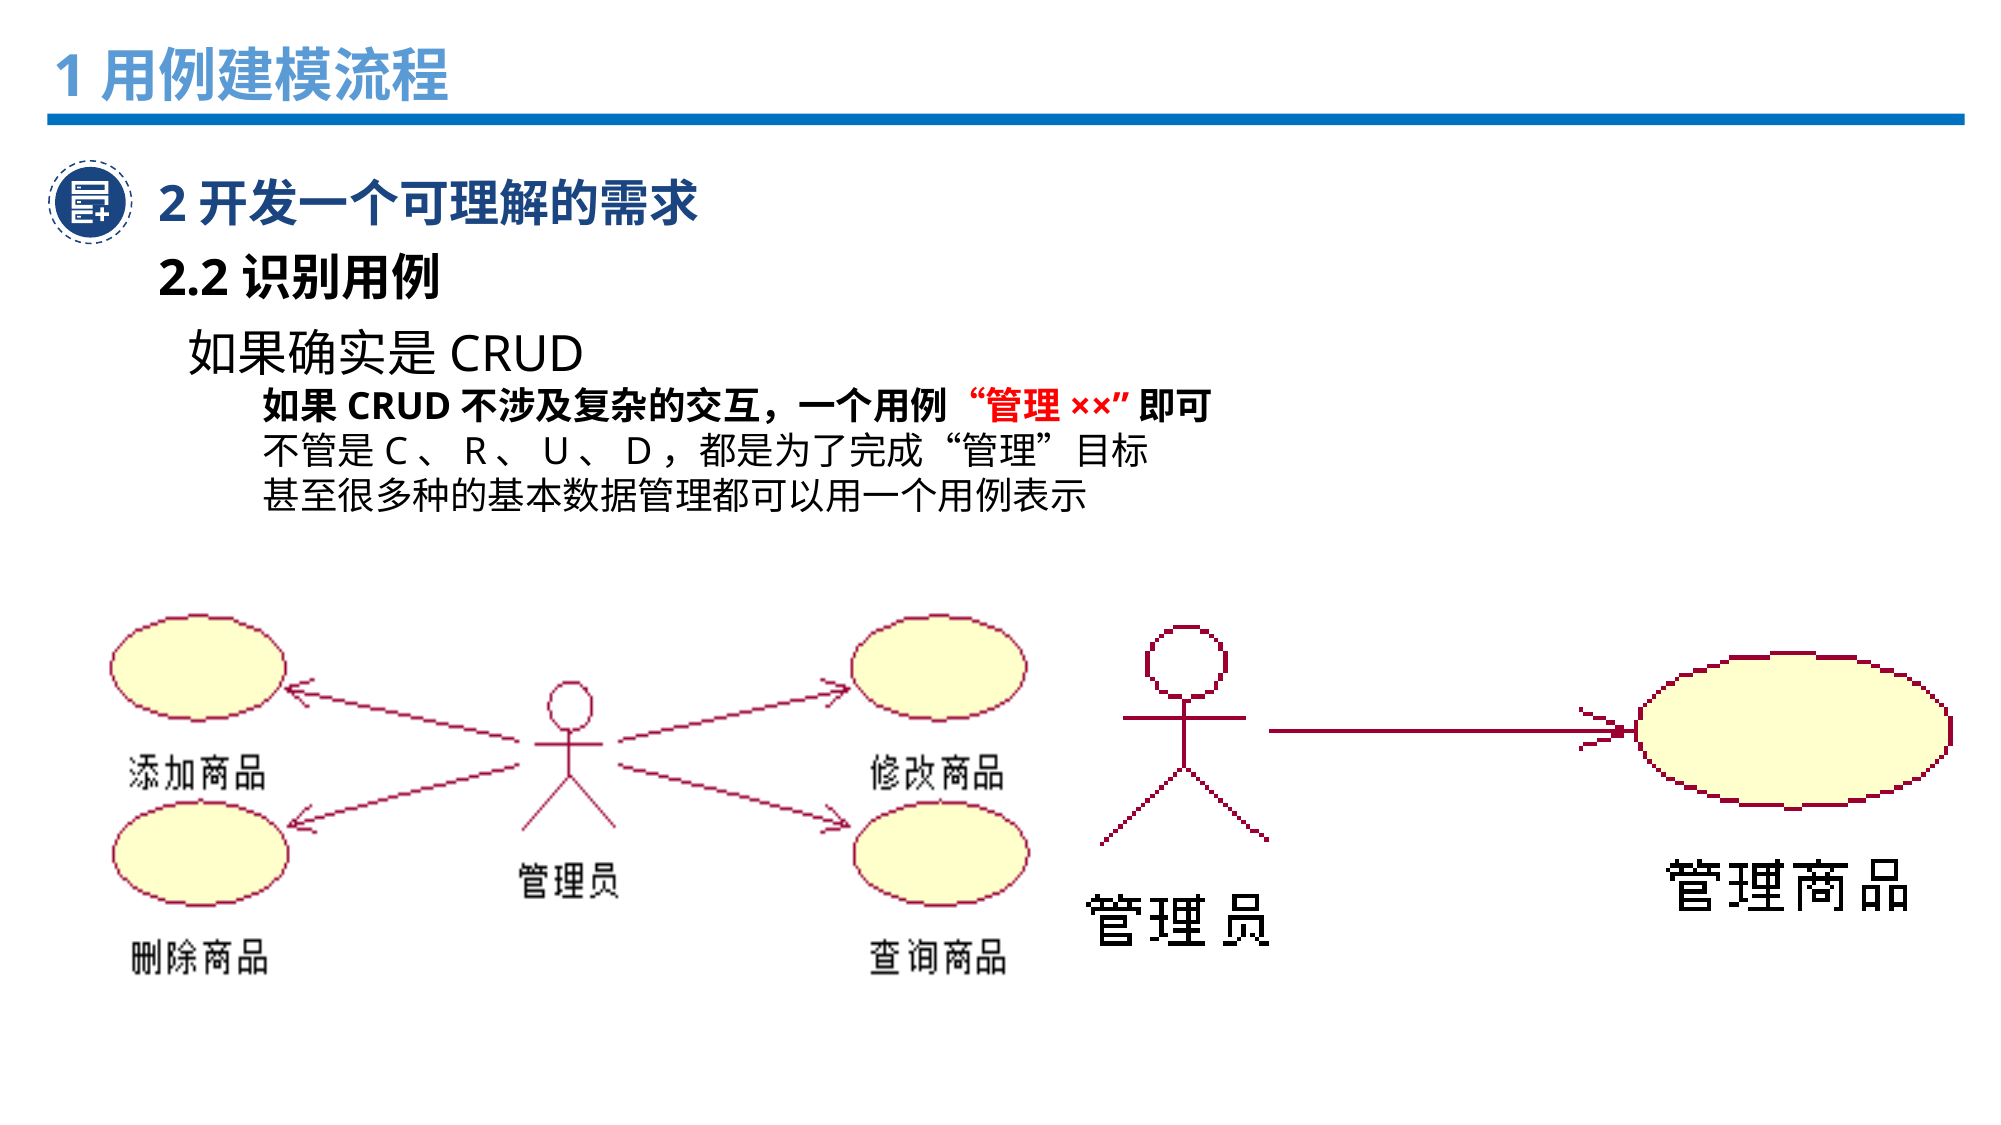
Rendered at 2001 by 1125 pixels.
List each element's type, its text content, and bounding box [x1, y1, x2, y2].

text_box 如果确实是CRUD 如果CRUD不涉及复杂的交互，一个用例“管理××”即可 不管是C、R、U、D，都是为了完成“管理”目标 甚至很多种的基本数据管理都可以用一个用例表示 [173, 314, 1547, 525]
text_box 1用例建模流程 [38, 30, 465, 116]
text_box [69, 159, 113, 166]
text_box 2.2识别用例 [143, 244, 1730, 351]
text_box [67, 238, 111, 245]
text_box [47, 179, 55, 226]
picture [108, 609, 1036, 984]
text_box 2开发一个可理解的需求 [143, 164, 714, 239]
text_box [126, 179, 133, 225]
picture [1082, 608, 1958, 959]
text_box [55, 166, 126, 238]
